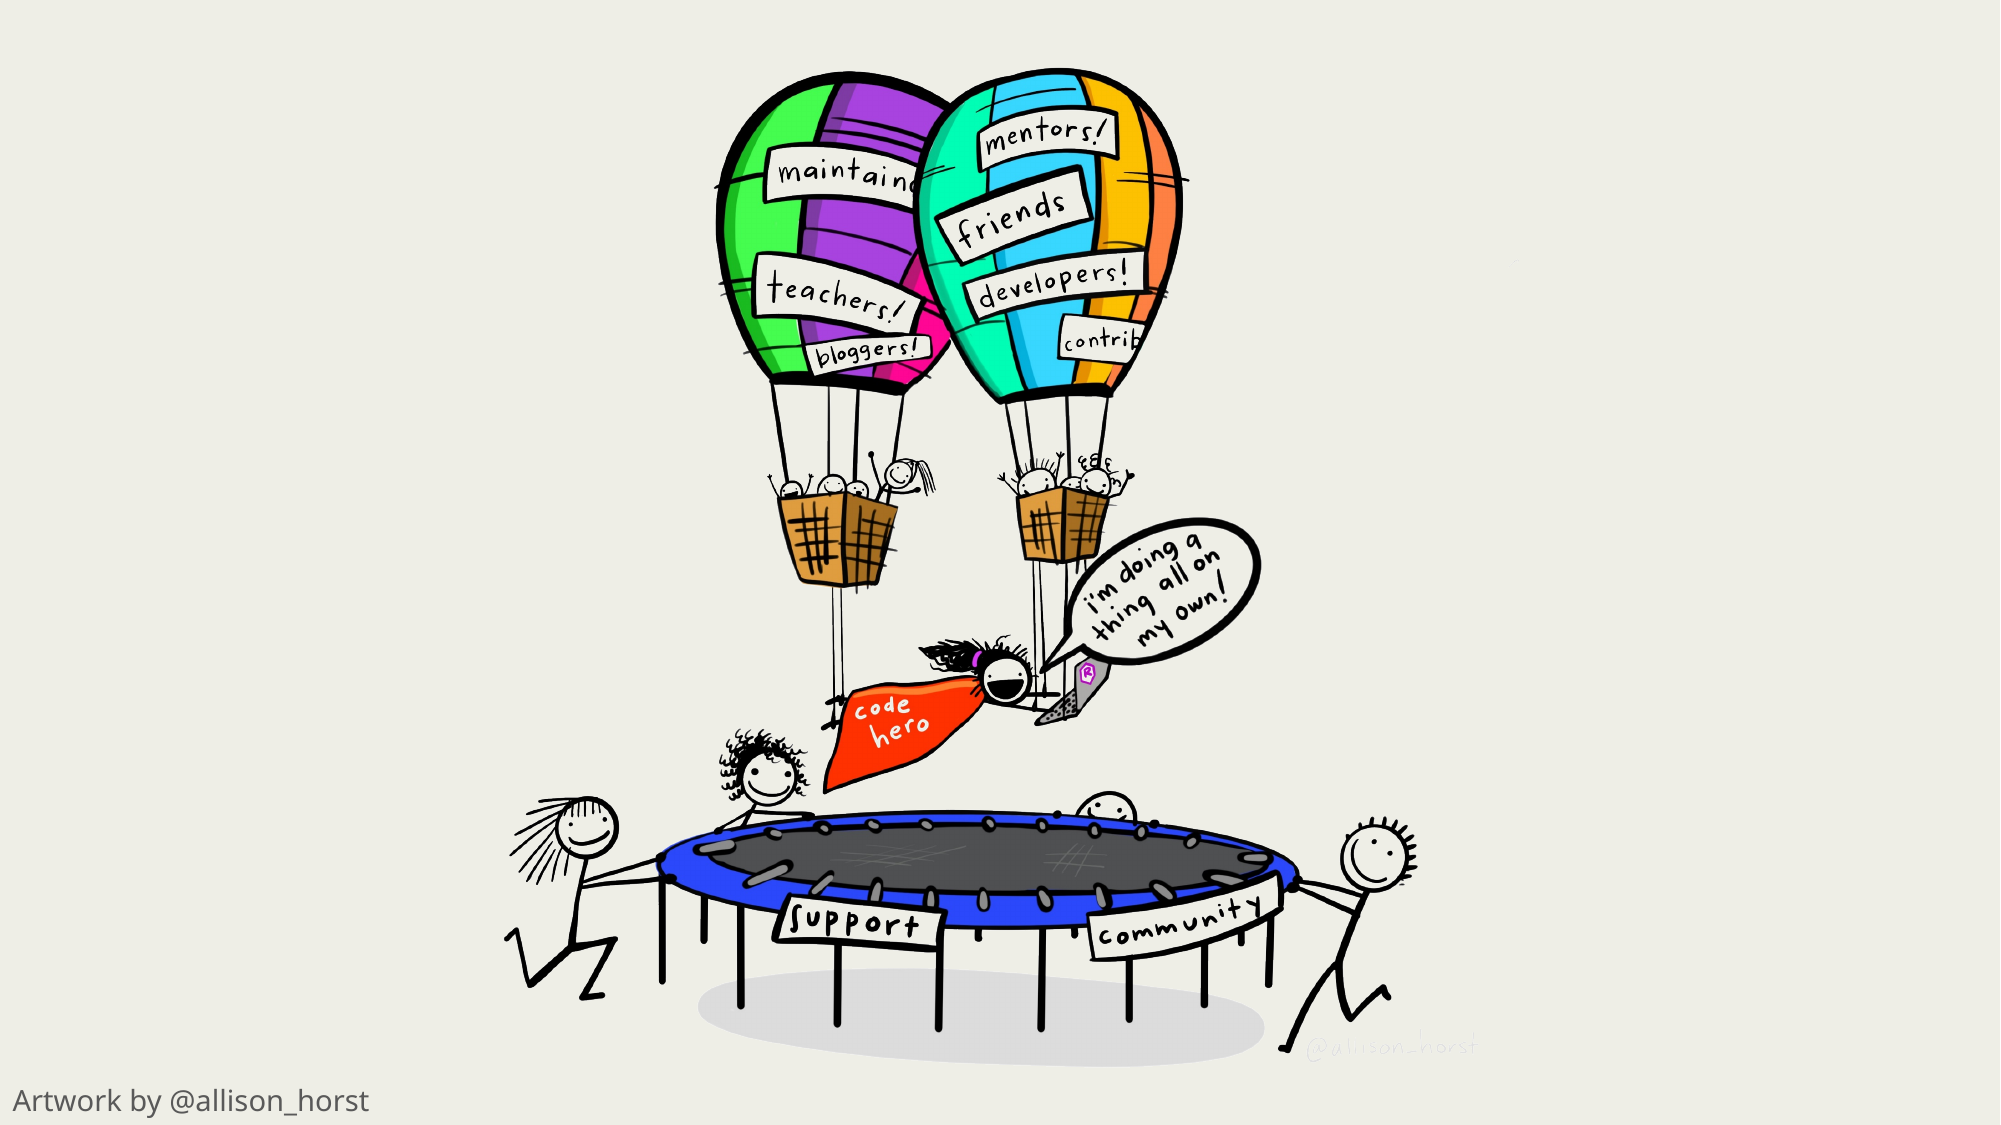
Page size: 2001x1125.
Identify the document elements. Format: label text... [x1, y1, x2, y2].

text_box Artwork by @allison_horst [0, 1074, 385, 1125]
picture [436, 0, 1564, 1125]
